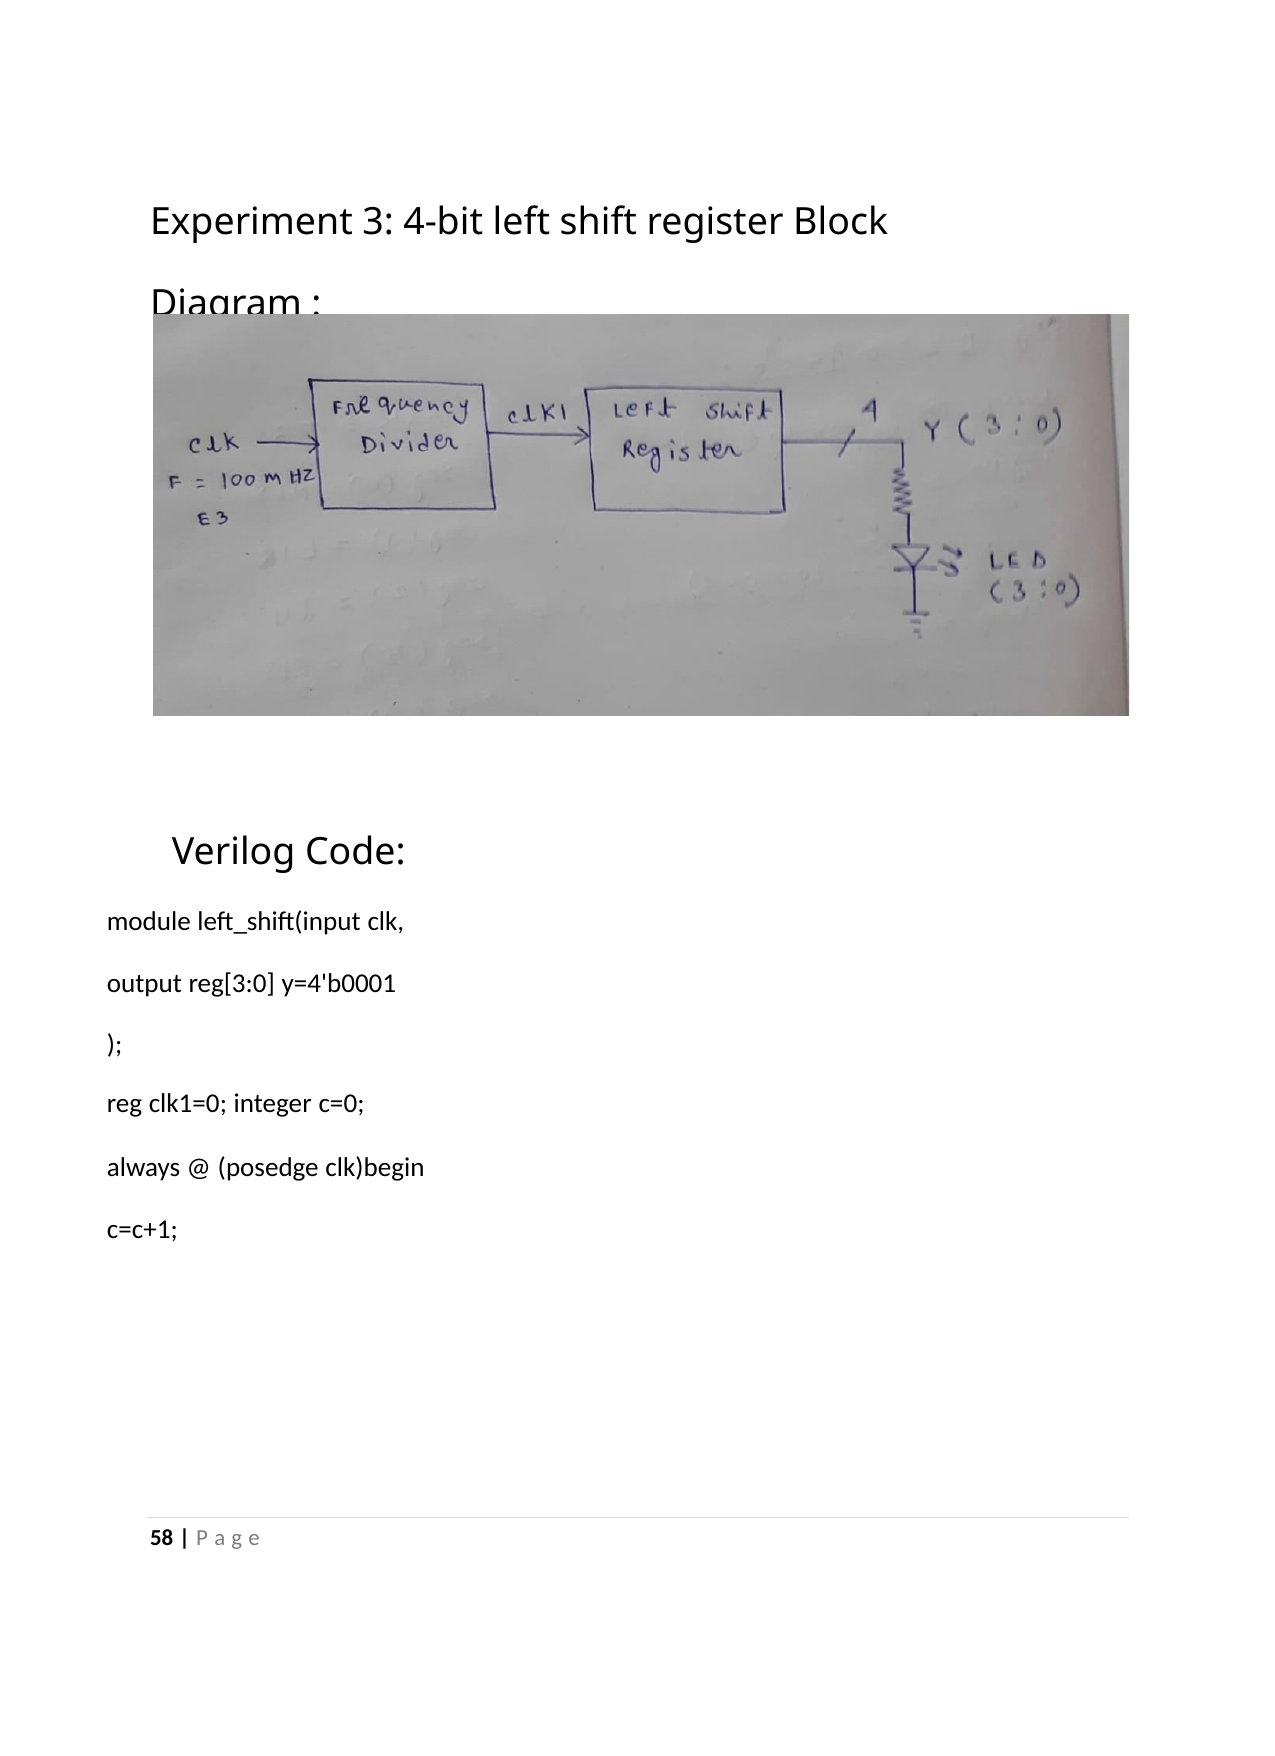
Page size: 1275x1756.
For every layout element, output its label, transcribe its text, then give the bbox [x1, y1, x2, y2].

text_box 58 | P a g e [145, 1522, 261, 1551]
text_box Experiment 3: 4-bit left shift register Block Diagram : [147, 160, 901, 325]
text_box Verilog Code: module left_shift(input clk, output reg[3:0] y=4'b0001 ); reg clk1=0; integer c=0; always @ (posedge clk)begin c=c+1; [106, 827, 471, 1245]
text_box [153, 314, 1130, 716]
